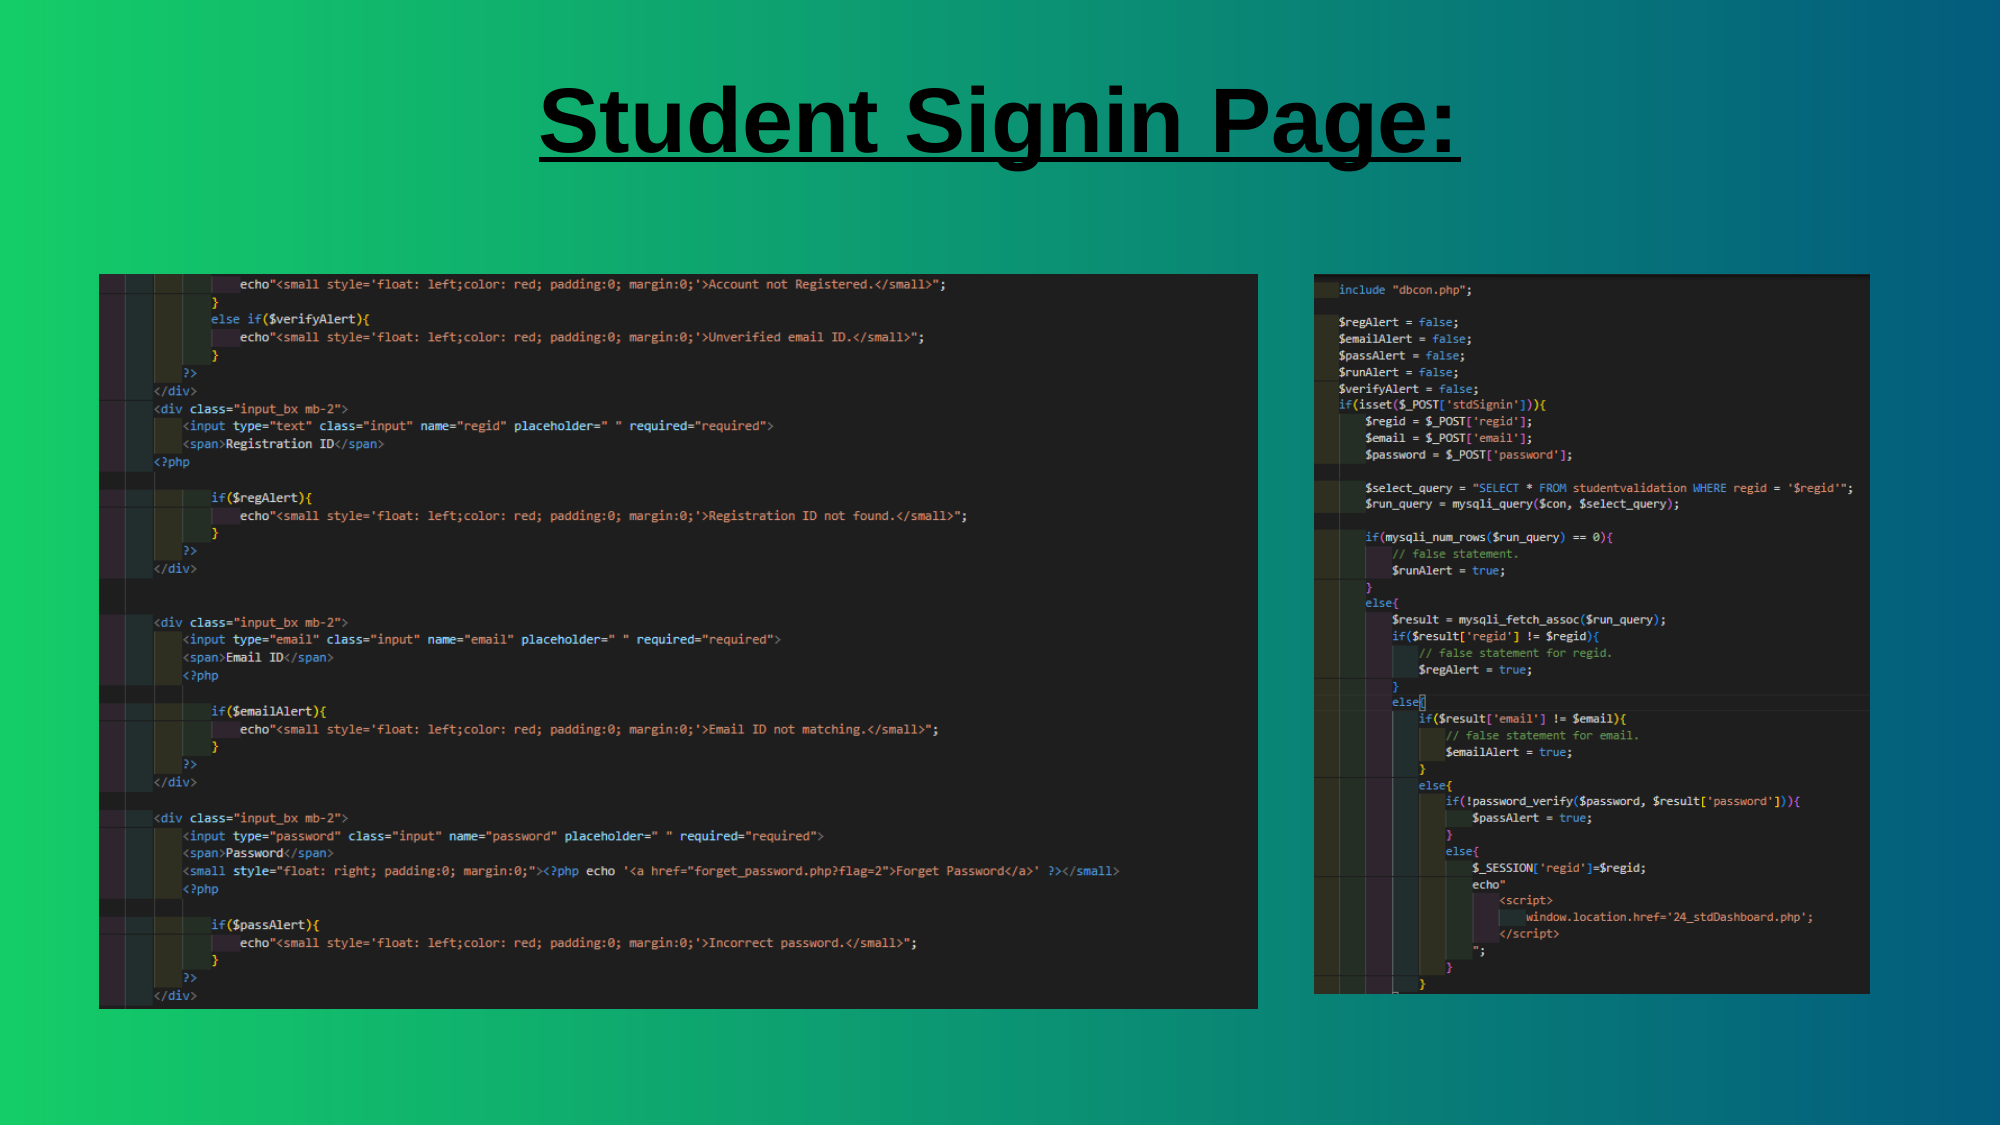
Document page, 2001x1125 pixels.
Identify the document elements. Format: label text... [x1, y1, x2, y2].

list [1314, 274, 1870, 994]
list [99, 274, 1258, 1009]
title Student Signin Page: [99, 21, 1901, 210]
